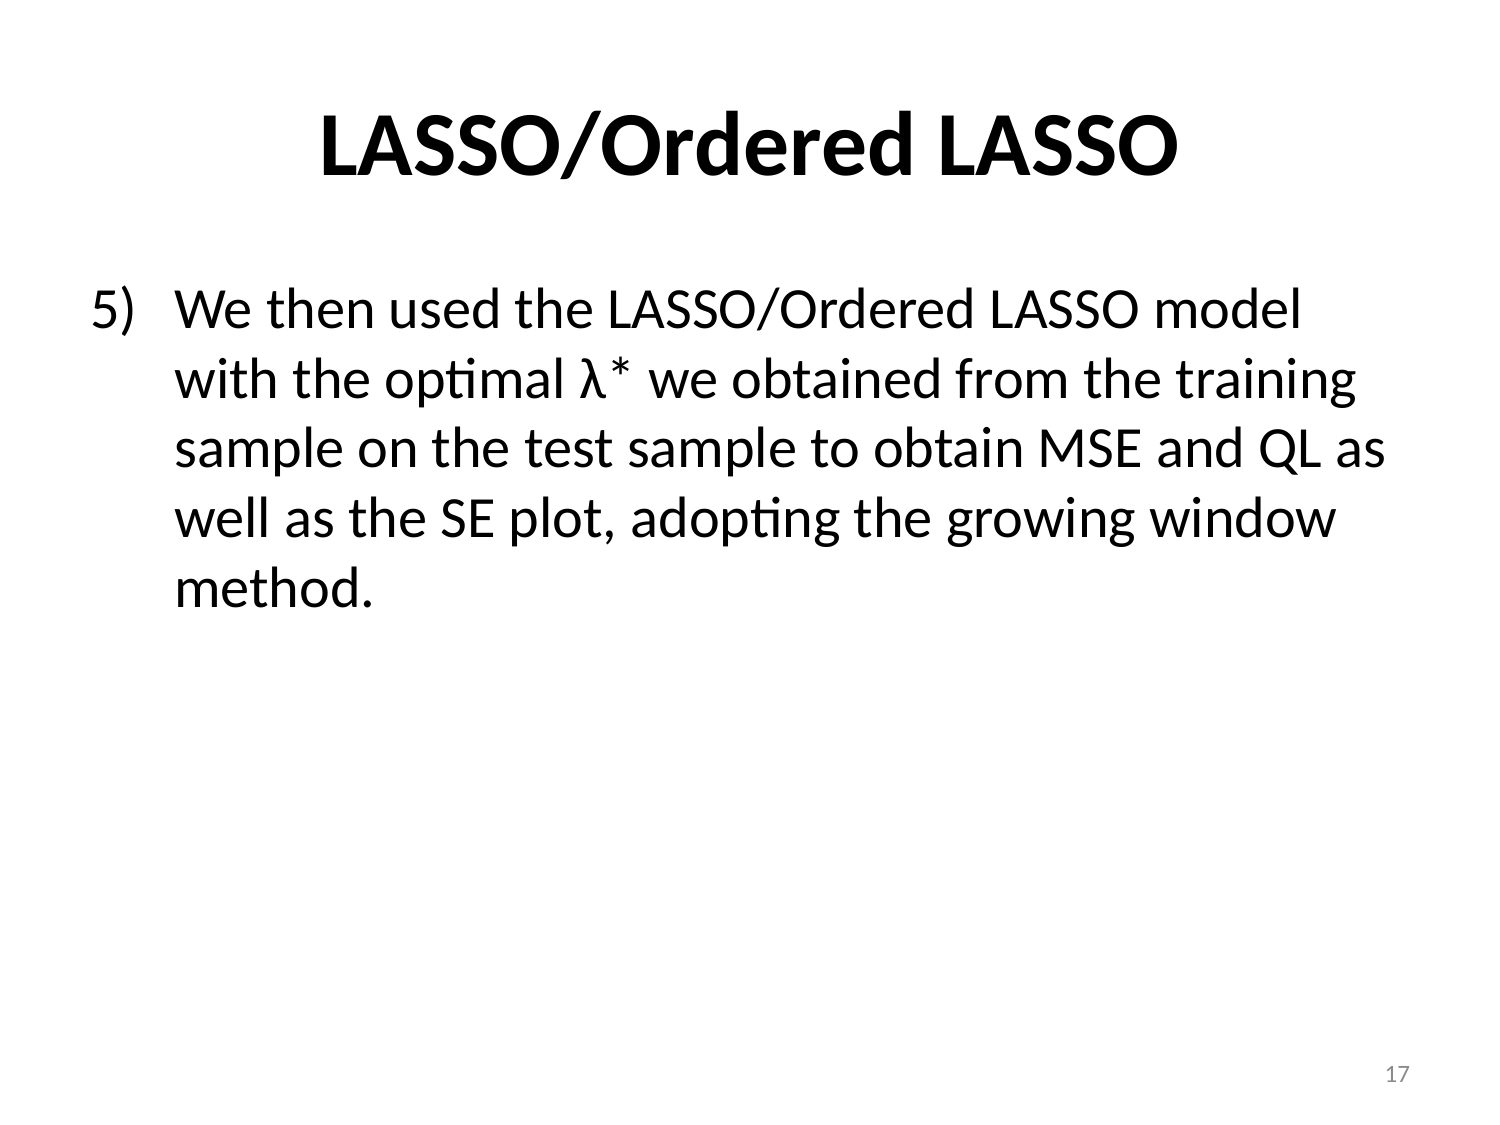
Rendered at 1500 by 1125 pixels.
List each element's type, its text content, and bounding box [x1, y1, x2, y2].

title LASSO/Ordered LASSO [75, 45, 1425, 233]
slide_number 17 [1074, 1042, 1425, 1103]
list We then used the LASSO/Ordered LASSO model with the optimal λ* we obtained from the training sample on the test sample to obtain MSE and QL as well as the SE plot, adopting the growing window method. [75, 262, 1425, 1005]
